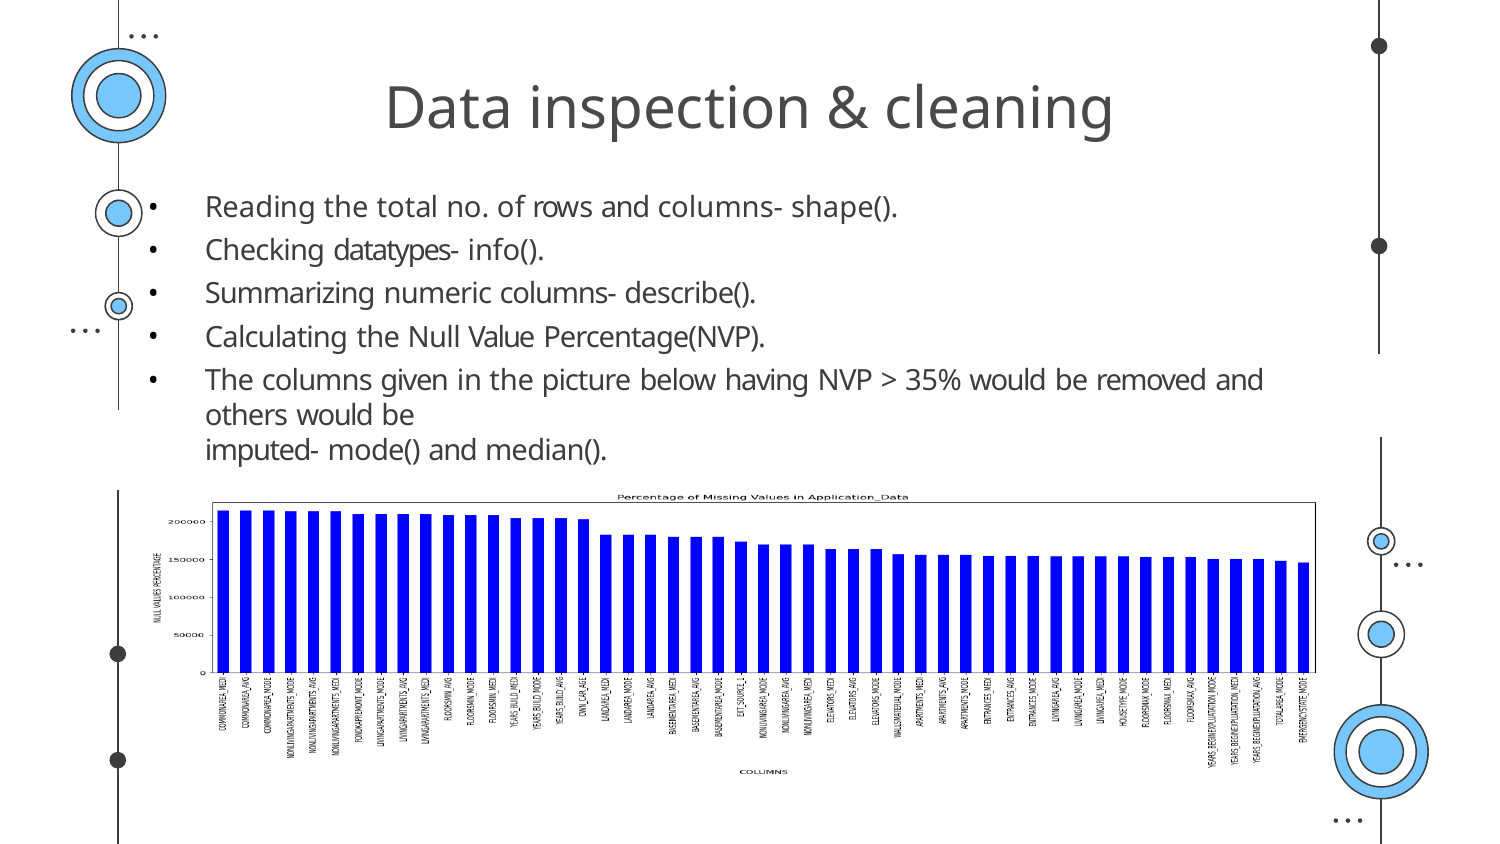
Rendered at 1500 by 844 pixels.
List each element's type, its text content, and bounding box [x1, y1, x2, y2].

title Data inspection & cleaning [299, 55, 1201, 150]
picture [146, 491, 1321, 779]
text_box Reading the total no. of rows and columns- shape(). Checking datatypes- info(). Summarizing numeric columns- describe(). Calculating the Null Value Percentage(NVP). The columns given in the picture below having NVP > 35% would be removed and others would be imputed- mode() and median(). [131, 180, 1291, 474]
